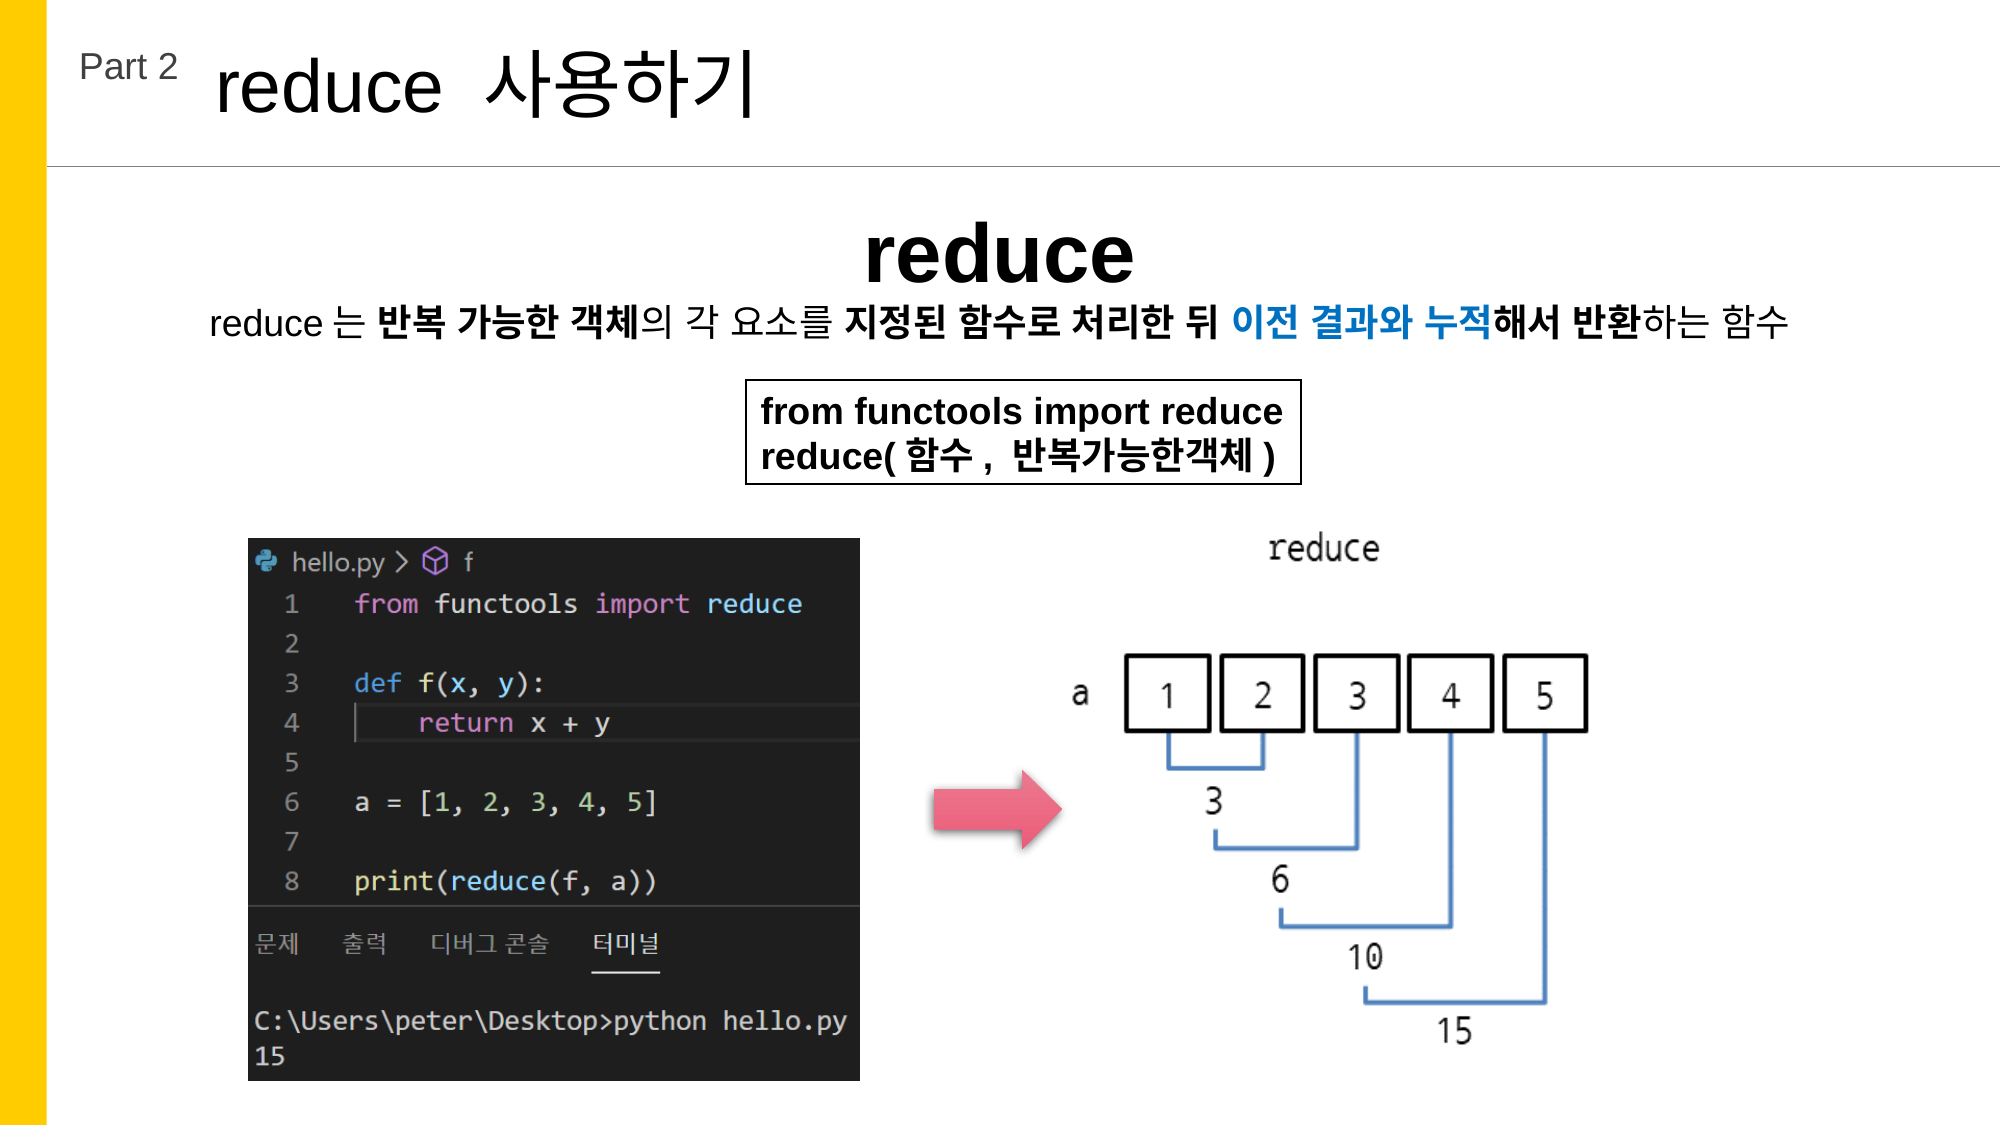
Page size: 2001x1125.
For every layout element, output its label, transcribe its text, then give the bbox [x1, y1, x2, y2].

picture [248, 538, 860, 1081]
text_box reduce는 반복 가능한 객체의 각 요소를 지정된 함수로 처리한 뒤 이전 결과와 누적해서 반환하는 함수 [82, 291, 1918, 352]
text_box reduce [848, 191, 1152, 291]
text_box from functools import reduce reduce(함수, 반복가능한객체) [745, 379, 1302, 485]
picture [1061, 523, 1603, 1056]
text_box reduce 사용하기 [200, 30, 775, 136]
text_box [934, 769, 1061, 850]
text_box [0, 0, 48, 1125]
text_box Part 2 [64, 34, 194, 95]
